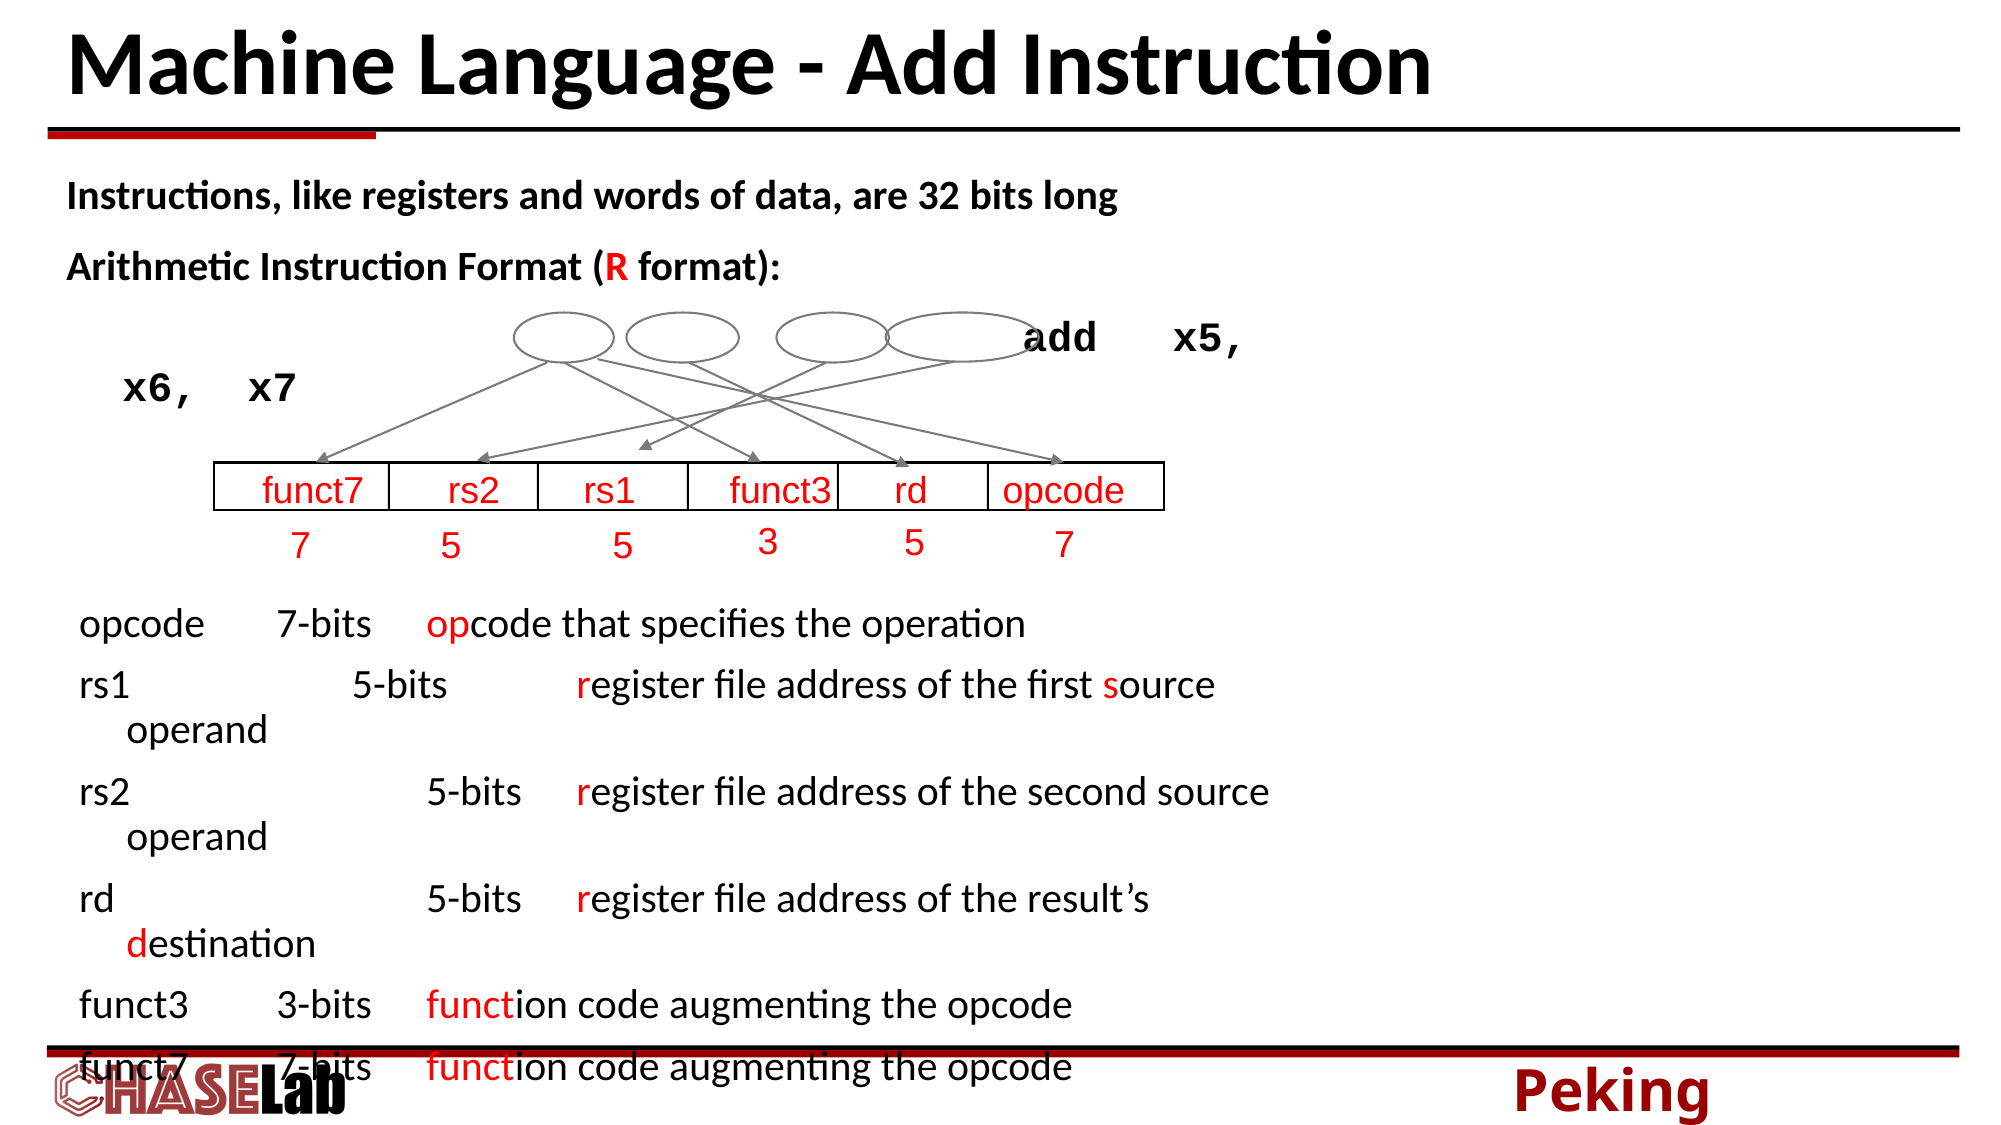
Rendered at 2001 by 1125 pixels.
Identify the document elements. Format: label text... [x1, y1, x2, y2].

text_box 7 [1039, 520, 1090, 573]
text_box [213, 458, 1164, 520]
title Machine Language - Add Instruction [51, 3, 1955, 128]
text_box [626, 312, 910, 467]
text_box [315, 312, 626, 463]
text_box 3 [742, 520, 794, 570]
text_box opcode 7-bits opcode that specifies the operation rs1 5-bits register file address of the first source operand rs2 5-bits register file address of the second source operand rd 5-bits register file address of the result’s destination funct3 3-bits function code augmenting the opcode funct7 7-bits function code augmenting the opcode [68, 596, 1319, 1094]
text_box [910, 312, 1039, 461]
picture [51, 1058, 351, 1118]
text_box Instructions, like registers and words of data, are 32 bits long Arithmetic Instruction Format (R format): add x5, x6, x7 [51, 160, 1377, 498]
text_box 7 [275, 520, 326, 574]
text_box 5 [889, 520, 940, 571]
text_box 5 [425, 520, 477, 574]
text_box 5 [597, 520, 649, 574]
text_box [910, 312, 1064, 463]
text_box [476, 312, 626, 461]
